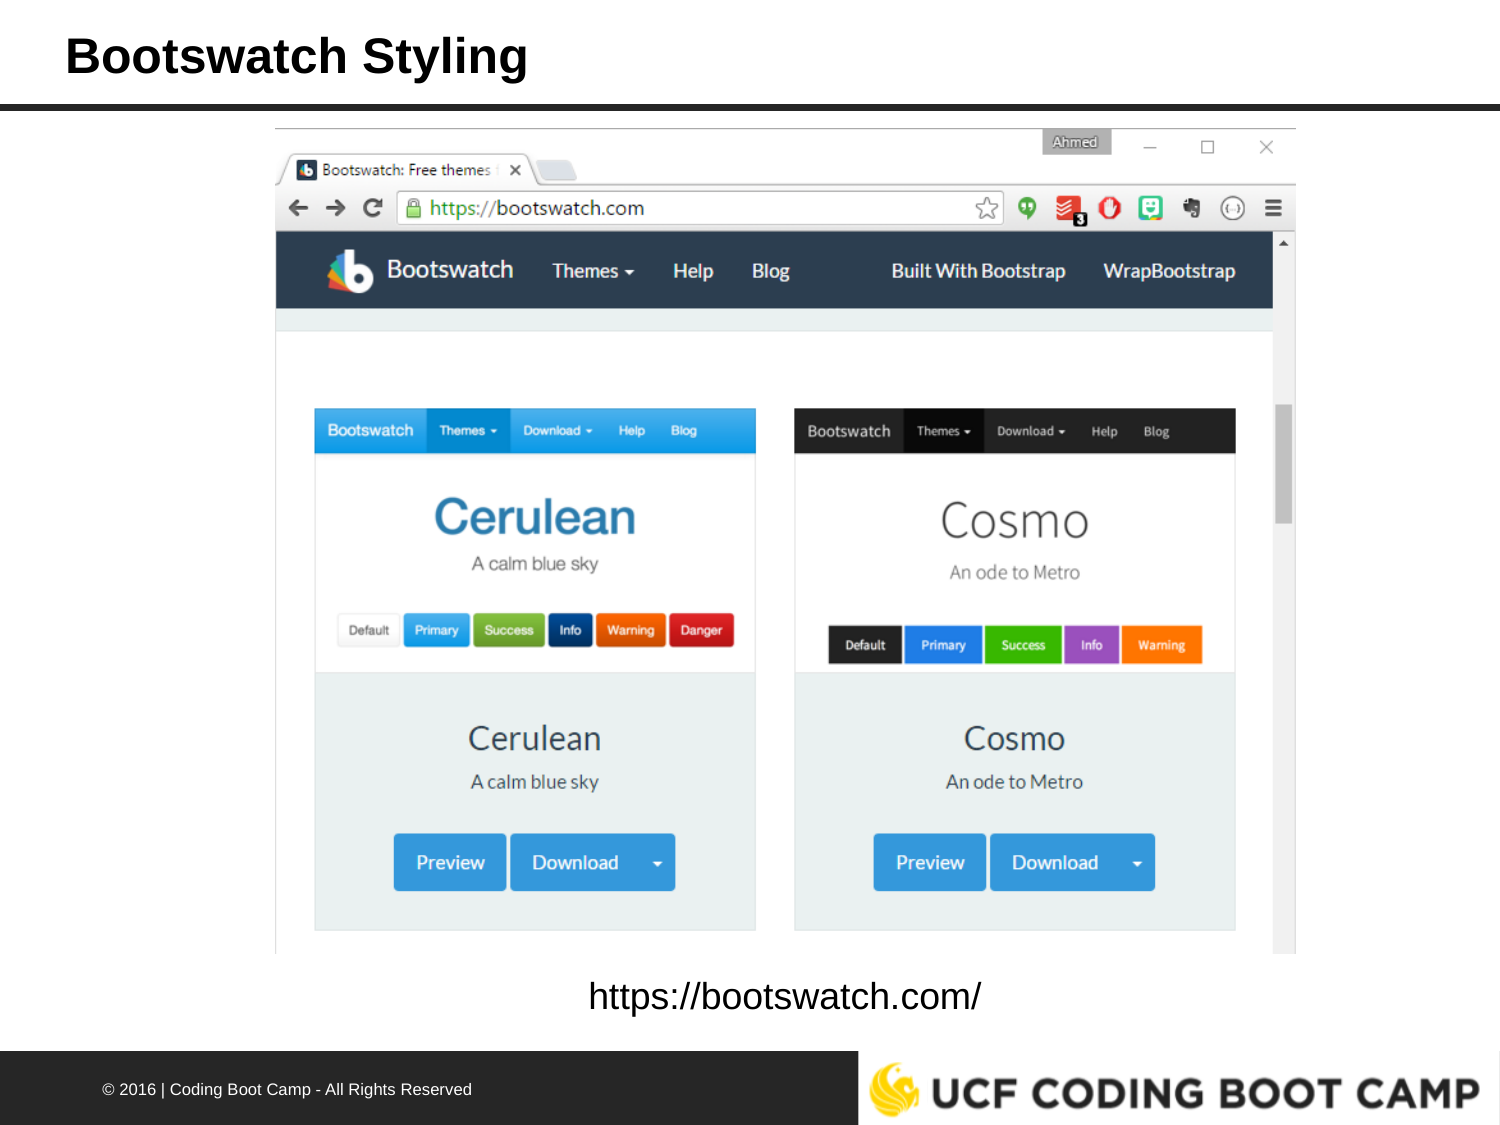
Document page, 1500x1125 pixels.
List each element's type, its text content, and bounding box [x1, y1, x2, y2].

picture [274, 128, 1296, 954]
text_box https://bootswatch.com/ [573, 964, 998, 1025]
title Bootswatch Styling [50, 0, 948, 108]
picture [858, 1051, 1500, 1125]
